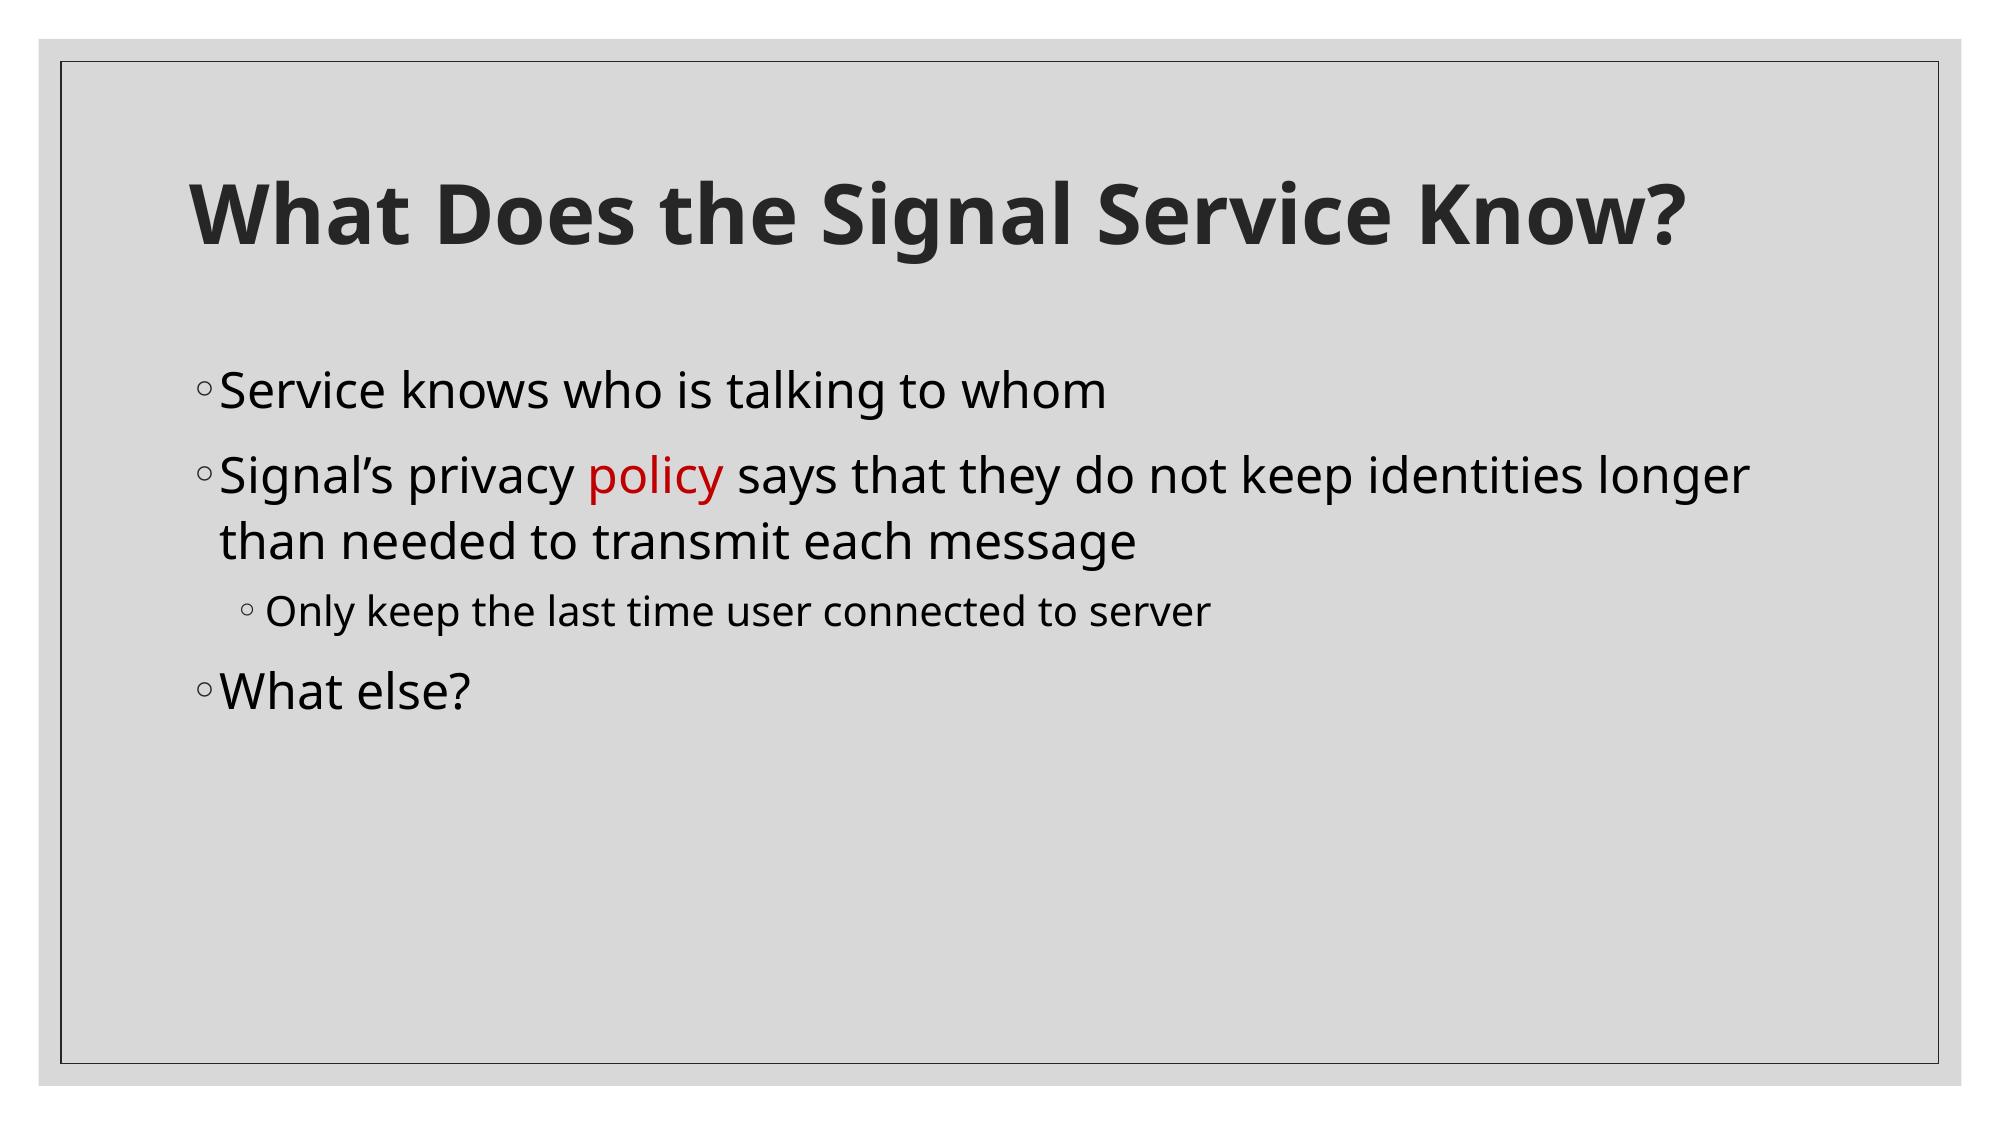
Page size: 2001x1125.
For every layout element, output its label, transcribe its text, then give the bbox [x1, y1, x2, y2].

title What Does the Signal Service Know? [174, 105, 1825, 331]
list Service knows who is talking to whom Signal’s privacy policy says that they do not keep identities longer than needed to transmit each message Only keep the last time user connected to server What else? [174, 345, 1825, 977]
